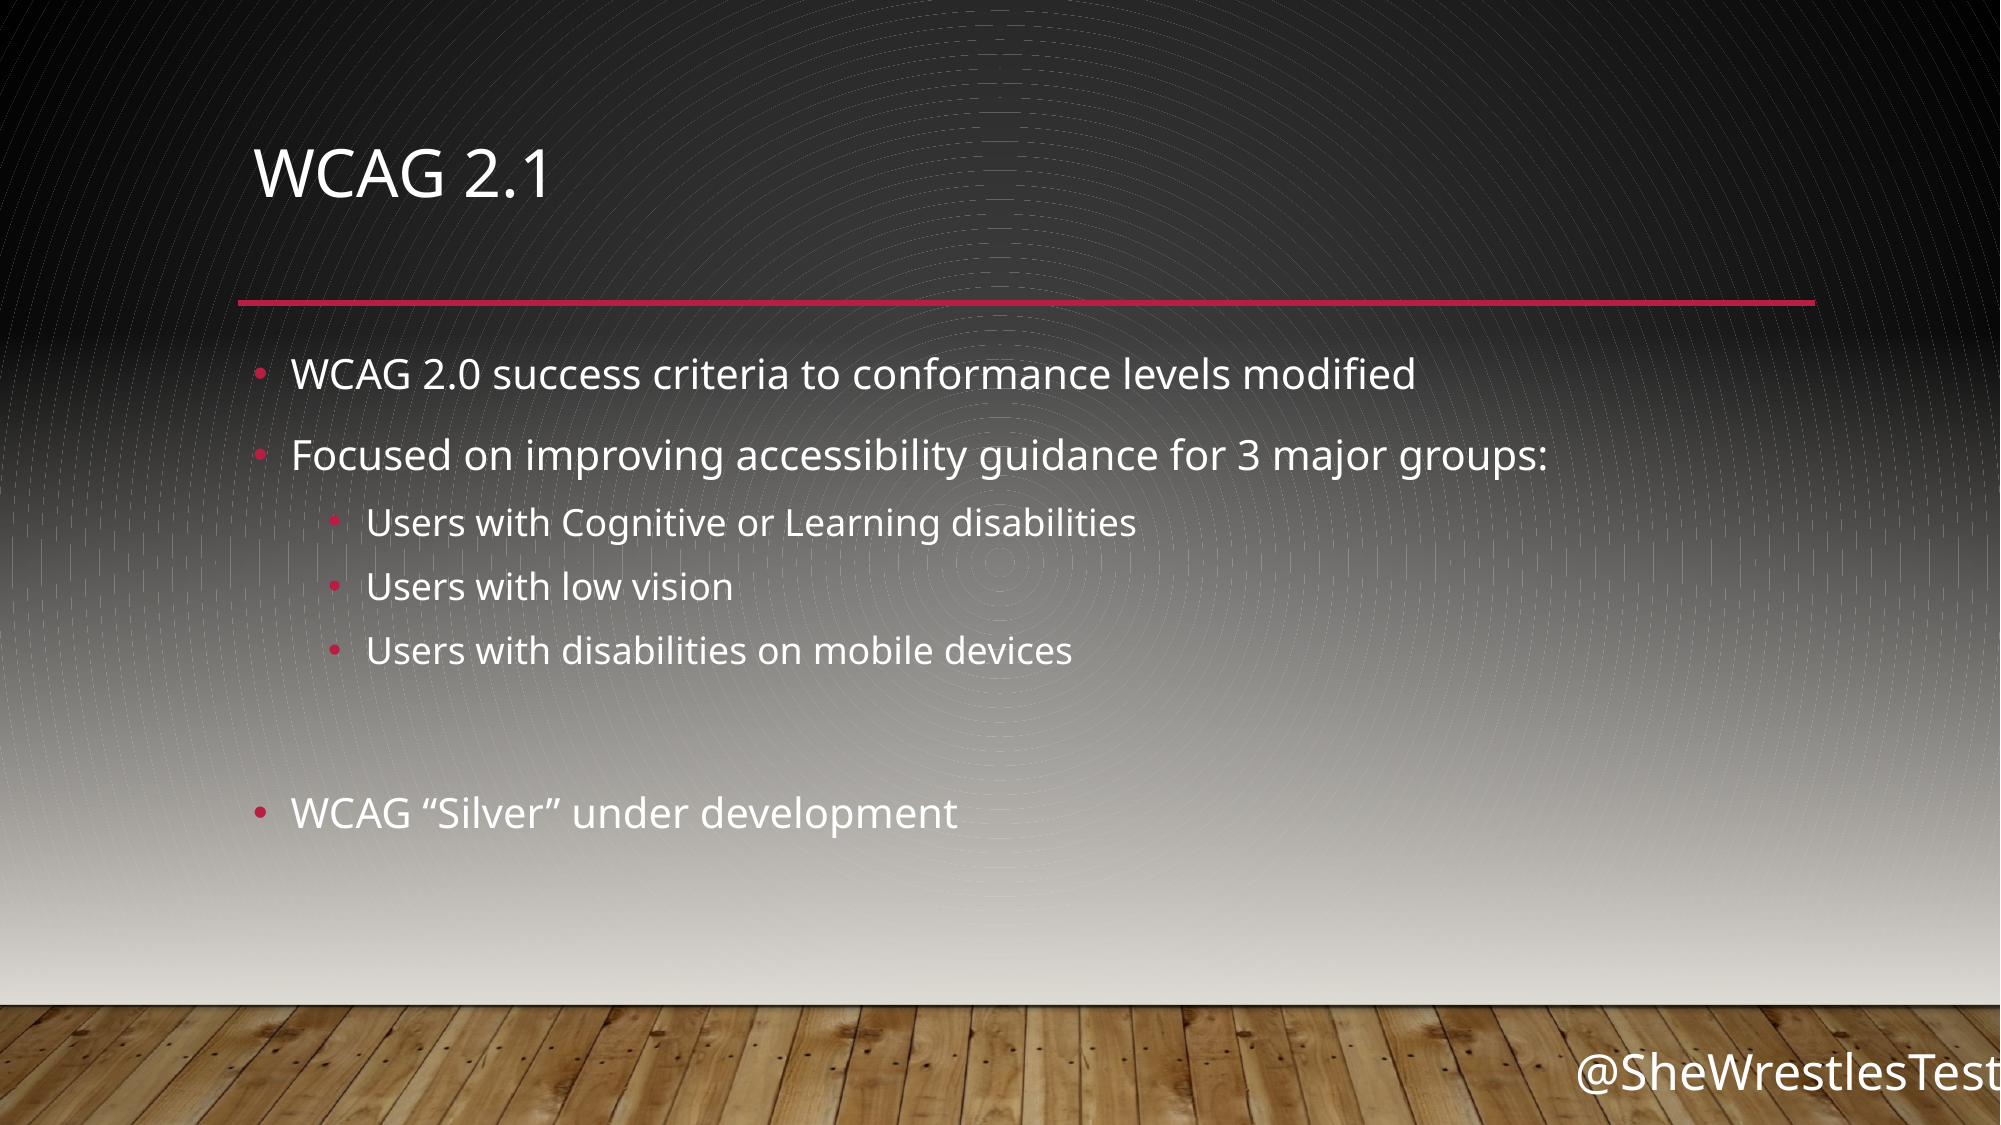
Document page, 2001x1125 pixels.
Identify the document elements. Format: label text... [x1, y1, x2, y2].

list WCAG 2.0 success criteria to conformance levels modified Focused on improving accessibility guidance for 3 major groups: Users with Cognitive or Learning disabilities Users with low vision Users with disabilities on mobile devices WCAG “Silver” under development [238, 330, 1814, 897]
title WCAG 2.1 [238, 131, 1814, 305]
text_box @SheWrestlesTest [1560, 1046, 2000, 1095]
picture [0, 1005, 2000, 1125]
